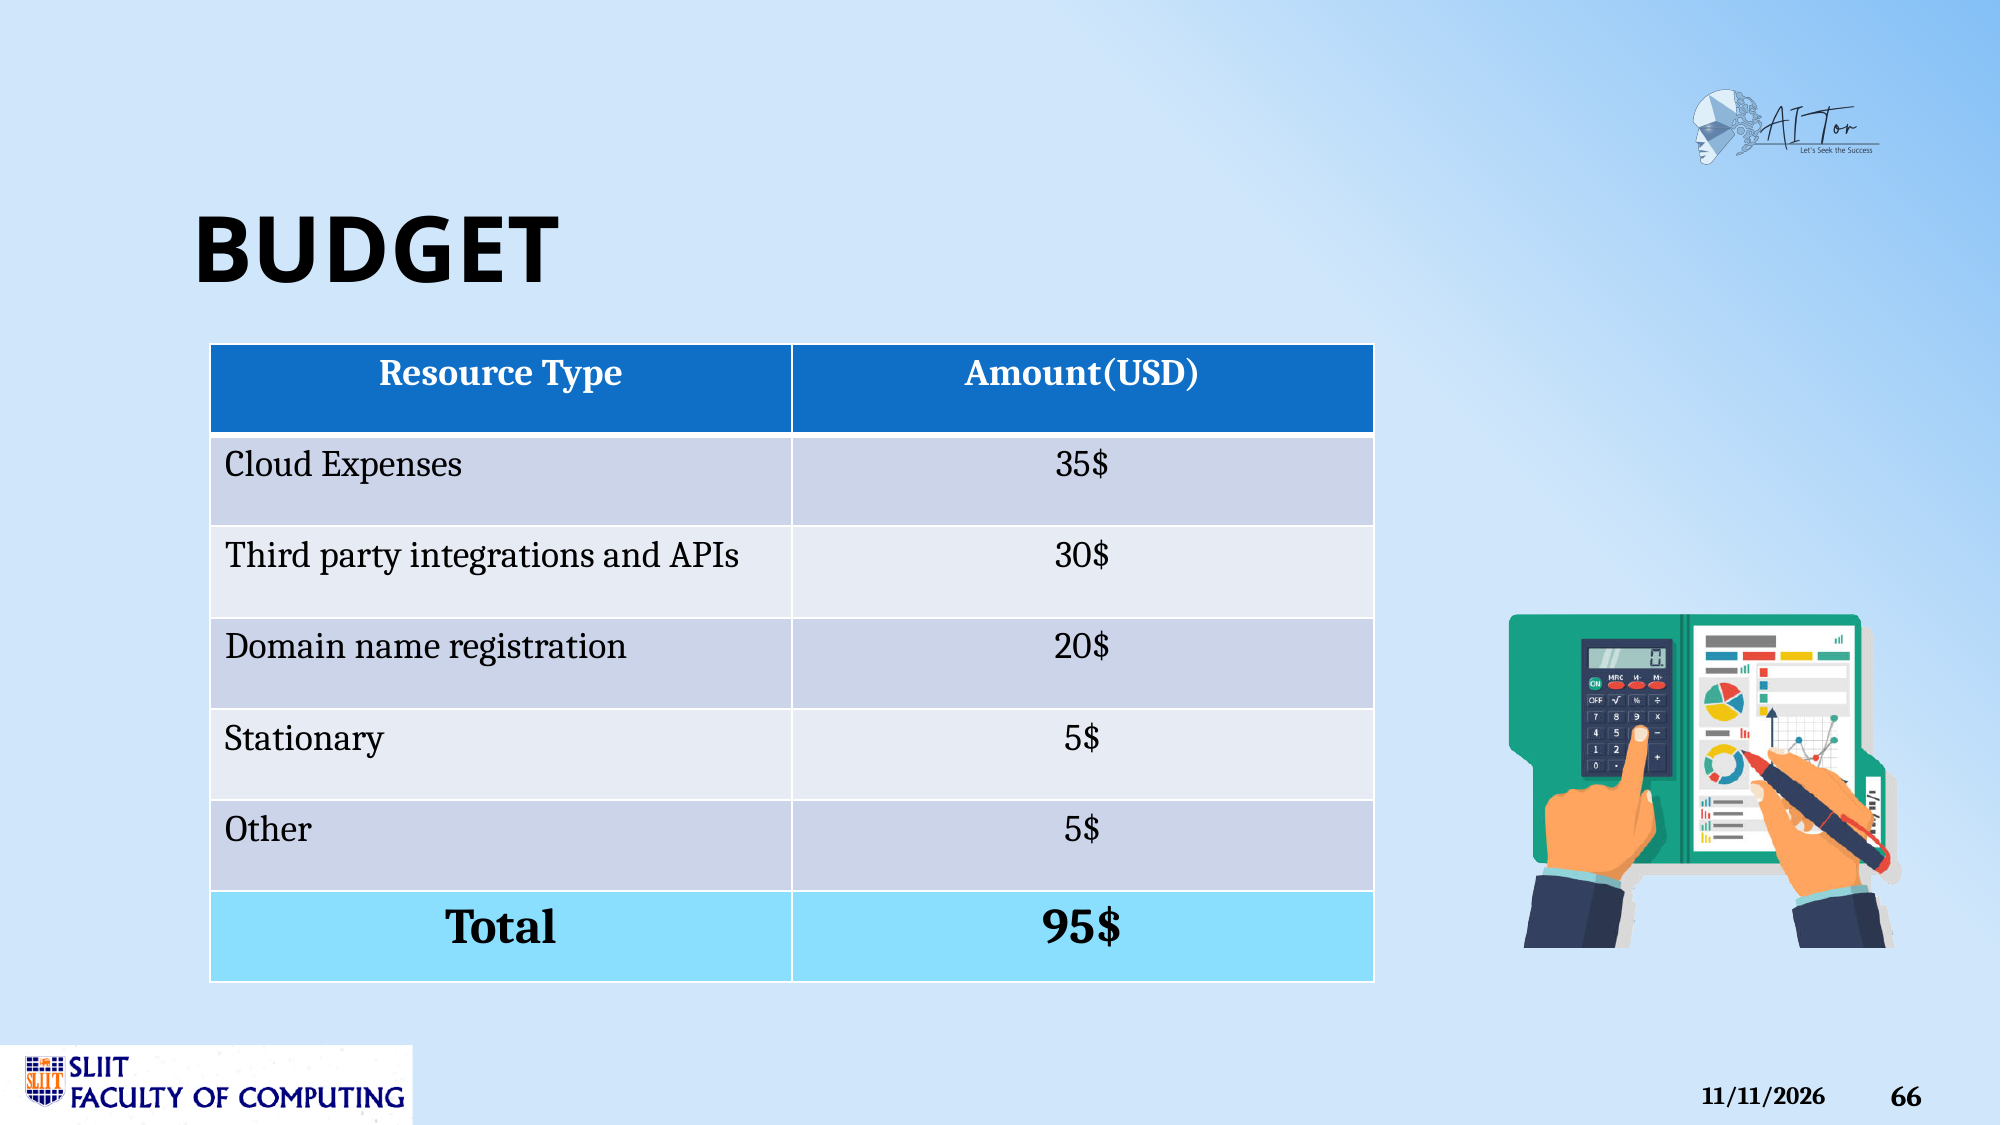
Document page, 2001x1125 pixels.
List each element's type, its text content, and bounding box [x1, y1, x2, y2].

table_cell Cloud Expenses [211, 438, 791, 525]
title BUDGET [176, 125, 1877, 367]
table_cell Stationary [211, 710, 791, 799]
picture [0, 1045, 413, 1125]
table_cell 5$ [793, 801, 1373, 890]
table_cell Domain name registration [211, 619, 791, 708]
table_cell 5$ [793, 710, 1373, 799]
table_cell 95$ [793, 892, 1373, 981]
table_cell Total [211, 892, 791, 981]
table_header Amount(USD) [793, 345, 1373, 432]
table_header Resource Type [211, 345, 791, 432]
table_cell Other [211, 801, 791, 890]
picture [1467, 483, 1932, 948]
table_cell 30$ [793, 527, 1373, 617]
picture [1657, 72, 1932, 178]
table_cell 20$ [793, 619, 1373, 708]
table_cell 35$ [793, 438, 1373, 525]
table_cell Third party integrations and APIs [211, 527, 791, 617]
